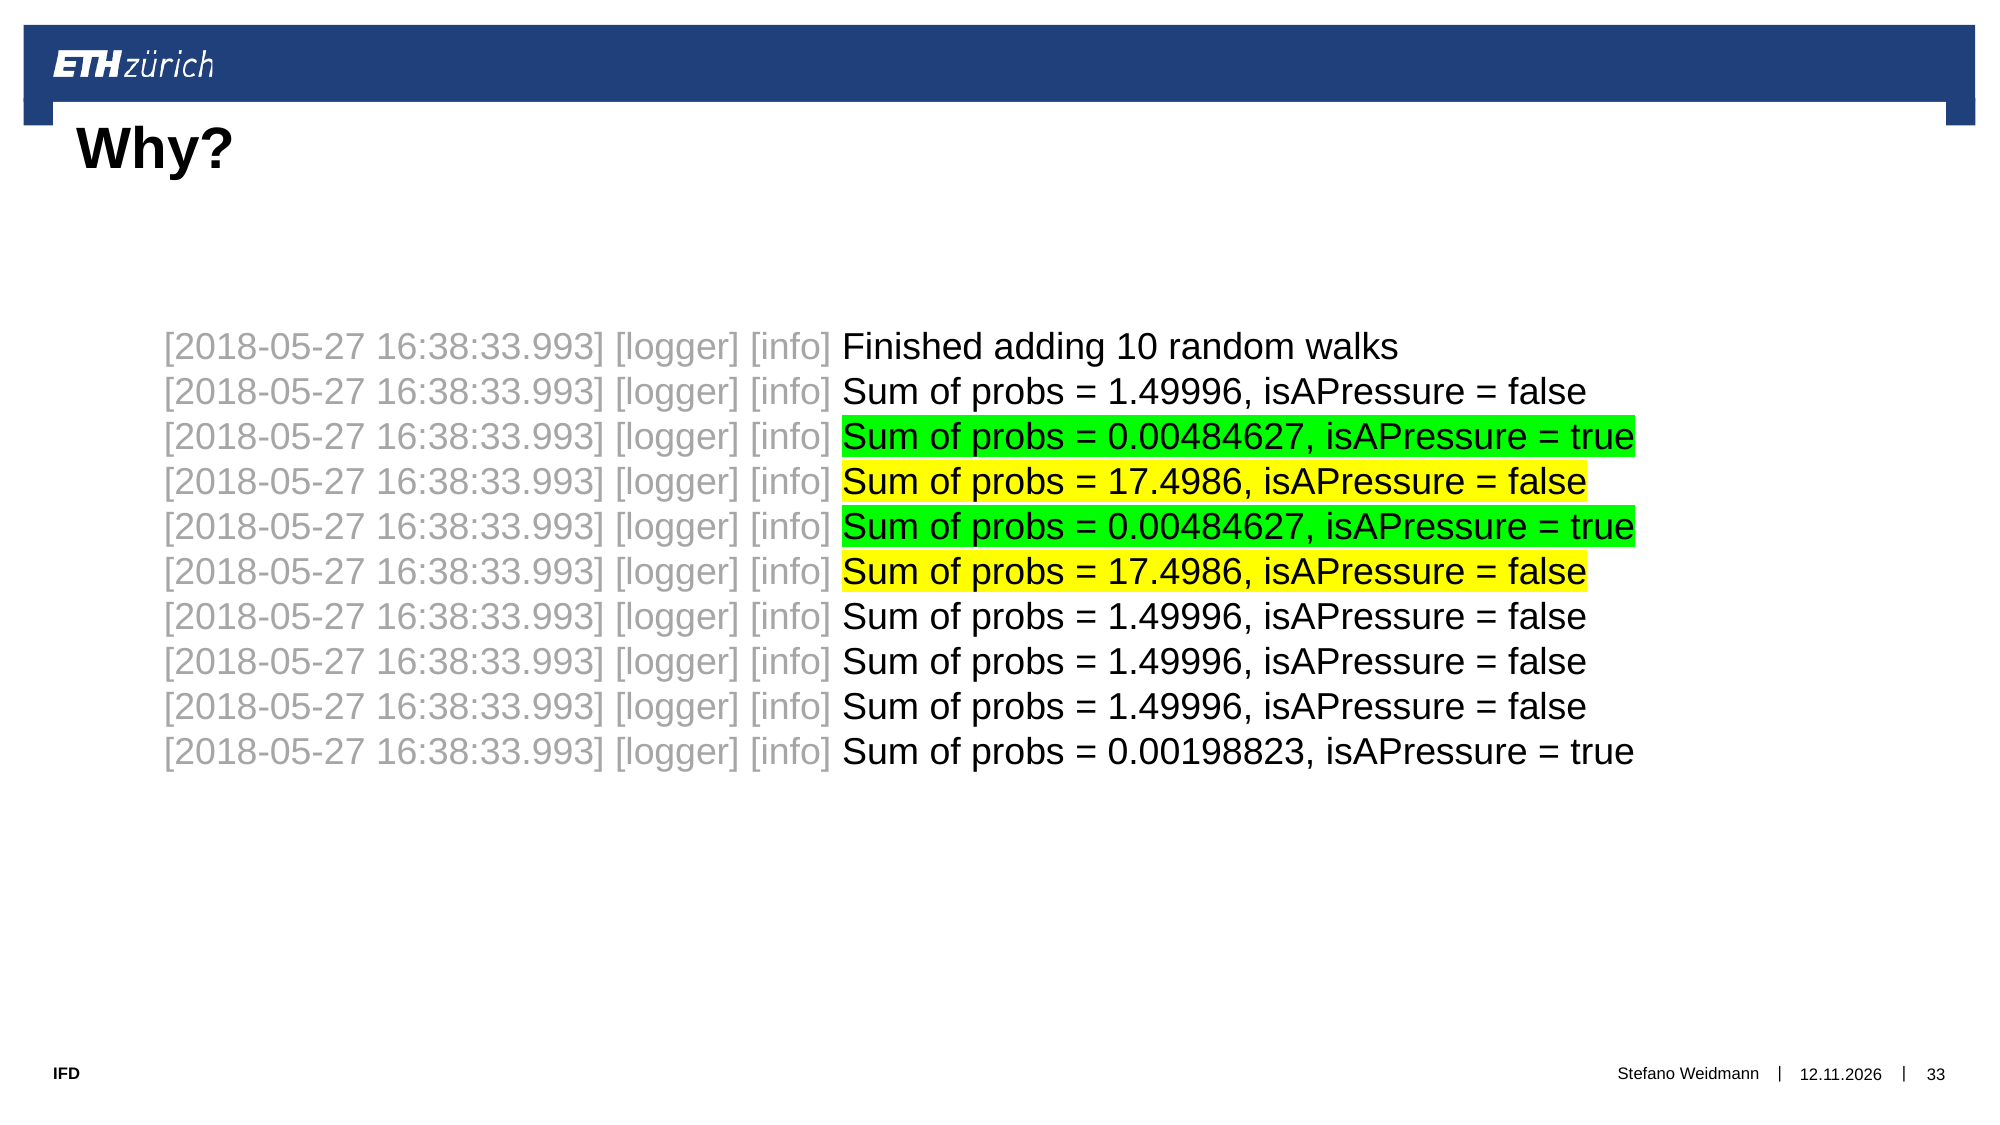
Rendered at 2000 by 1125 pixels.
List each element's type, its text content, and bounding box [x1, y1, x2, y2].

footer Stefano Weidmann [999, 1034, 1760, 1111]
text_box [2018-05-27 16:38:33.993] [logger] [info] Finished adding 10 random walks [2018-05-27 16:38:33.993] [logger] [info] Sum of probs = 1.49996, isAPressure = false [2018-05-27 16:38:33.993] [logger] [info] Sum of probs = 0.00484627, isAPressure = true [2018-05-27 16:38:33.993] [logger] [info] Sum of probs = 17.4986, isAPressure = false [2018-05-27 16:38:33.993] [logger] [info] Sum of probs = 0.00484627, isAPressure = true [2018-05-27 16:38:33.993] [logger] [info] Sum of probs = 17.4986, isAPressure = false [2018-05-27 16:38:33.993] [logger] [info] Sum of probs = 1.49996, isAPressure = false [2018-05-27 16:38:33.993] [logger] [info] Sum of probs = 1.49996, isAPressure = false [2018-05-27 16:38:33.993] [logger] [info] Sum of probs = 1.49996, isAPressure = false [2018-05-27 16:38:33.993] [logger] [info] Sum of probs = 0.00198823, isAPressure = true [149, 314, 1862, 780]
slide_number 33 [1906, 1034, 1966, 1112]
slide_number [1790, 1034, 1892, 1112]
title Why? [53, 101, 1946, 262]
